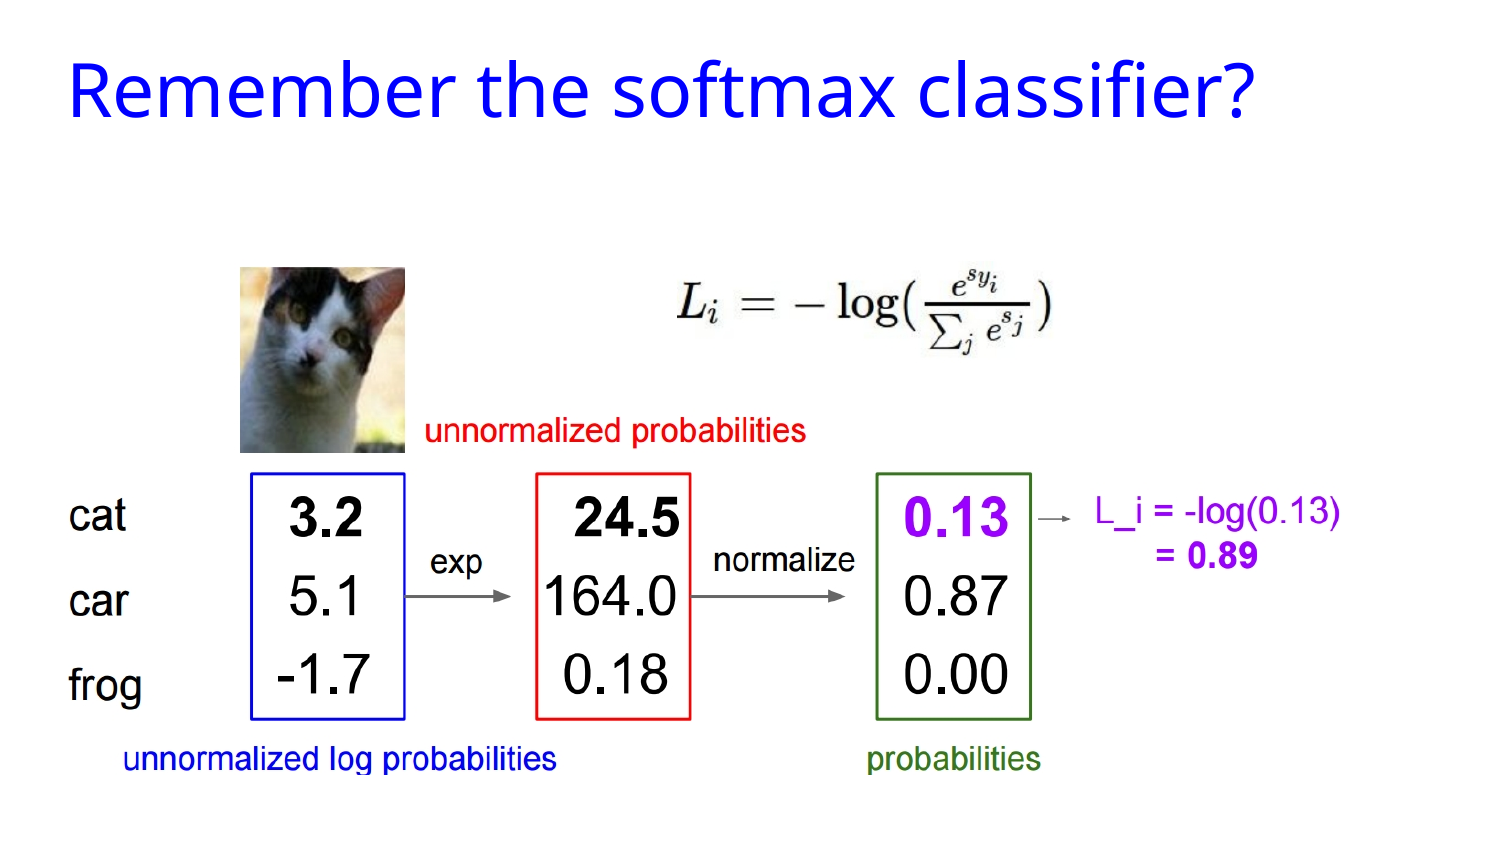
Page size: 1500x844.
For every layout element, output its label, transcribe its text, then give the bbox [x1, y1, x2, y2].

picture [50, 228, 1343, 776]
text_box Remember the softmax classifier? [51, 27, 1449, 141]
